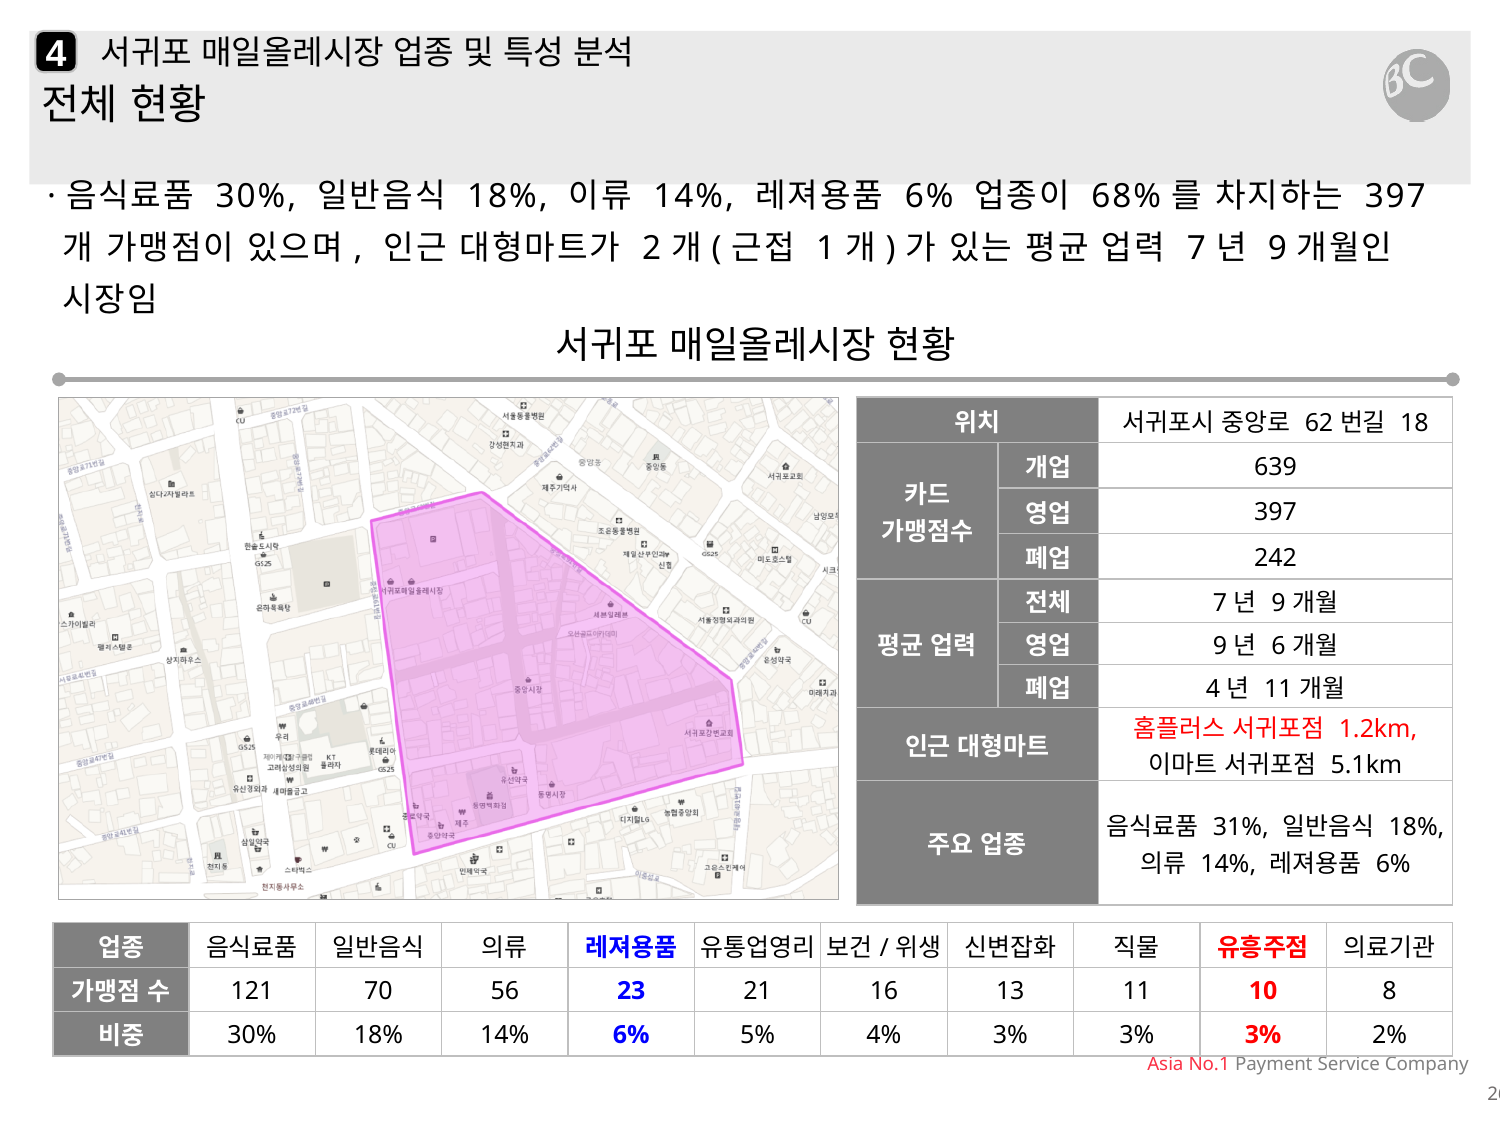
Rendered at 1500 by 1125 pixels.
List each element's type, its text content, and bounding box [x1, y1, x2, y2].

table_cell 70 [316, 968, 441, 1011]
table_header 레져용품 [569, 923, 694, 967]
table_cell 영업 [999, 623, 1098, 664]
table_cell 639 [1099, 443, 1452, 487]
table_cell 30% [190, 1012, 315, 1055]
table_header 서귀포시 중앙로 62번길 18 [1099, 398, 1452, 442]
table_header 음식료품 [190, 923, 315, 967]
table_cell 242 [1099, 534, 1452, 578]
table_cell 2% [1327, 1012, 1452, 1055]
table_cell 개업 [999, 443, 1098, 487]
table_cell 4% [821, 1012, 947, 1055]
table_cell 16 [821, 968, 947, 1011]
table_cell 6% [569, 1012, 694, 1055]
text_box 4 [33, 28, 79, 75]
table_cell 음식료품 31%, 일반음식 18%, 의류 14%, 레져용품 6% [1099, 781, 1452, 904]
table_header 직물 [1074, 923, 1199, 967]
table_cell 56 [442, 968, 567, 1011]
table_cell 전체 [999, 580, 1098, 622]
table_cell 3% [1201, 1012, 1326, 1055]
table_cell 10 [1201, 968, 1326, 1011]
table_cell 23 [569, 968, 694, 1011]
table_cell 4년 11개월 [1099, 665, 1452, 707]
table_header 업종 [54, 923, 188, 967]
table_cell 7년 9개월 [1099, 580, 1452, 622]
table_cell 3% [1074, 1012, 1199, 1055]
table_header 의류 [442, 923, 567, 967]
table_cell 폐업 [999, 534, 1098, 578]
table_cell 카드 가맹점수 [857, 443, 997, 578]
table_header 신변잡화 [948, 923, 1073, 967]
text_box ·음식료품 30%, 일반음식 18%, 이류 14%, 레져용품 6% 업종이 68%를 차지하는 397개 가맹점이 있으며, 인근 대형마트가 2개(근접 1개)가 있는 평균 업력 7년 9개월인 시장임 [35, 184, 1469, 303]
table_cell 5% [695, 1012, 820, 1055]
table_cell 가맹점 수 [54, 968, 188, 1011]
table_cell 8 [1327, 968, 1452, 1011]
list 전체 현황 [41, 83, 1376, 131]
table_cell 비중 [54, 1012, 188, 1055]
table_cell 121 [190, 968, 315, 1011]
table_header 일반음식 [316, 923, 441, 967]
table_cell 폐업 [999, 665, 1098, 707]
table_cell 홈플러스 서귀포점 1.2km, 이마트 서귀포점 5.1km [1099, 708, 1452, 780]
table_cell 11 [1074, 968, 1199, 1011]
table_cell 14% [442, 1012, 567, 1055]
table_cell 13 [948, 968, 1073, 1011]
text_box 서귀포 매일올레시장 현황 [58, 326, 1453, 367]
table_cell 영업 [999, 489, 1098, 533]
table_cell 21 [695, 968, 820, 1011]
table_cell 인근 대형마트 [857, 708, 1098, 780]
table_cell 주요 업종 [857, 781, 1098, 904]
table_cell 18% [316, 1012, 441, 1055]
table_cell 9년 6개월 [1099, 623, 1452, 664]
picture [58, 396, 839, 900]
table_header 유흥주점 [1201, 923, 1326, 967]
table_cell 397 [1099, 489, 1452, 533]
table_header 위치 [857, 398, 1098, 442]
title 서귀포 매일올레시장 업종 및 특성 분석 [37, 30, 1372, 76]
table_header 의료기관 [1327, 923, 1452, 967]
table_header 유통업영리 [695, 923, 820, 967]
table_header 보건/위생 [821, 923, 947, 967]
picture [1383, 49, 1450, 122]
table_cell 3% [948, 1012, 1073, 1055]
table_cell 평균 업력 [857, 580, 997, 707]
